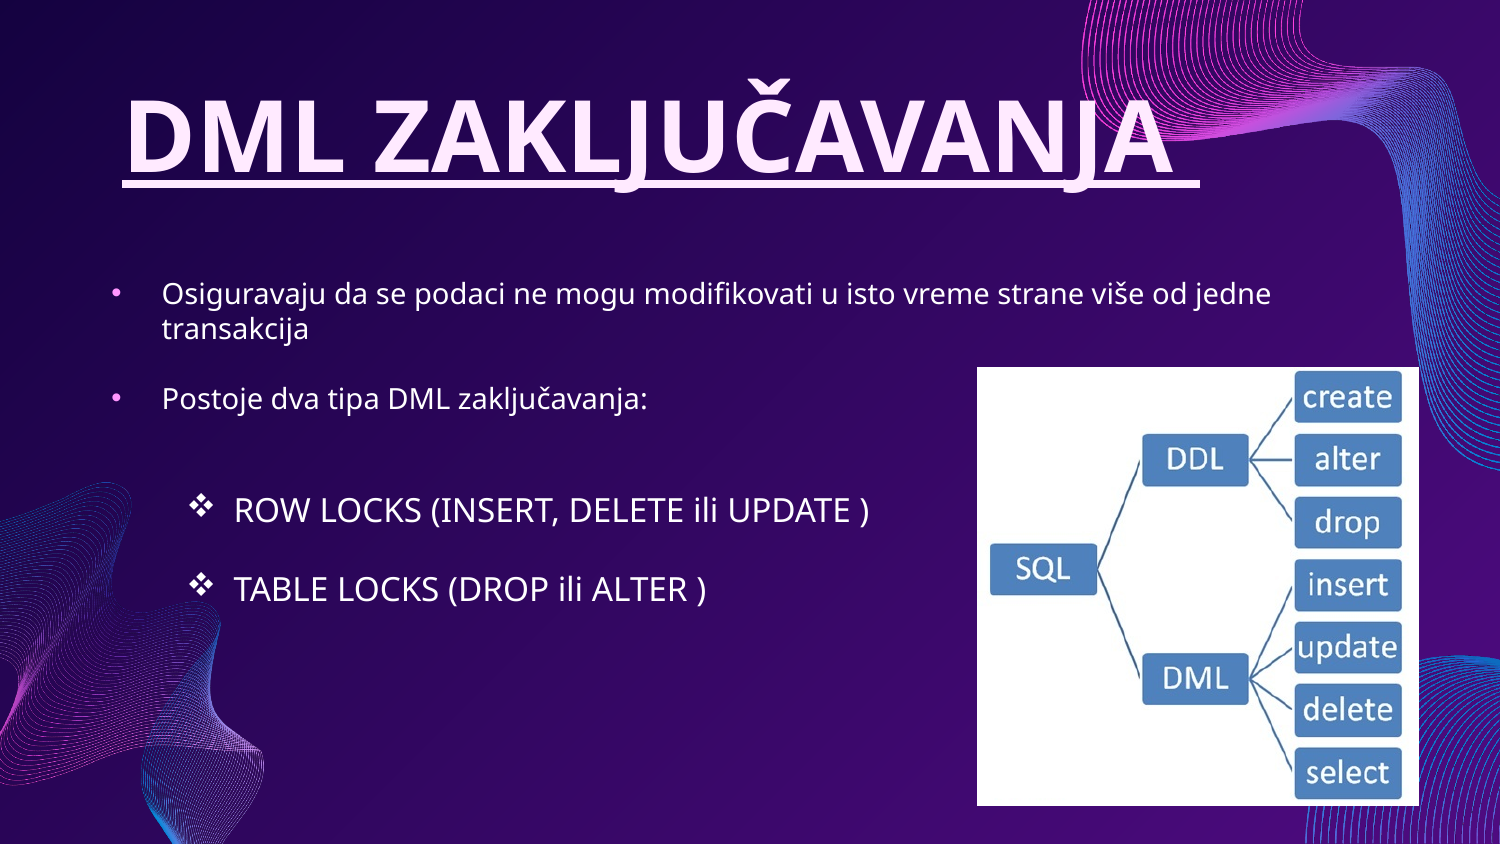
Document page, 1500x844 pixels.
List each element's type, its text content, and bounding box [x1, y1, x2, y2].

list Osiguravaju da se podaci ne mogu modifikovati u isto vreme strane više od jedne transakcija Postoje dva tipa DML zaključavanja: ROW LOCKS (INSERT, DELETE ili UPDATE ) TABLE LOCKS (DROP ili ALTER ) [71, 260, 1379, 750]
picture [0, 0, 1500, 844]
title DML ZAKLJUČAVANJA [107, 57, 1368, 186]
